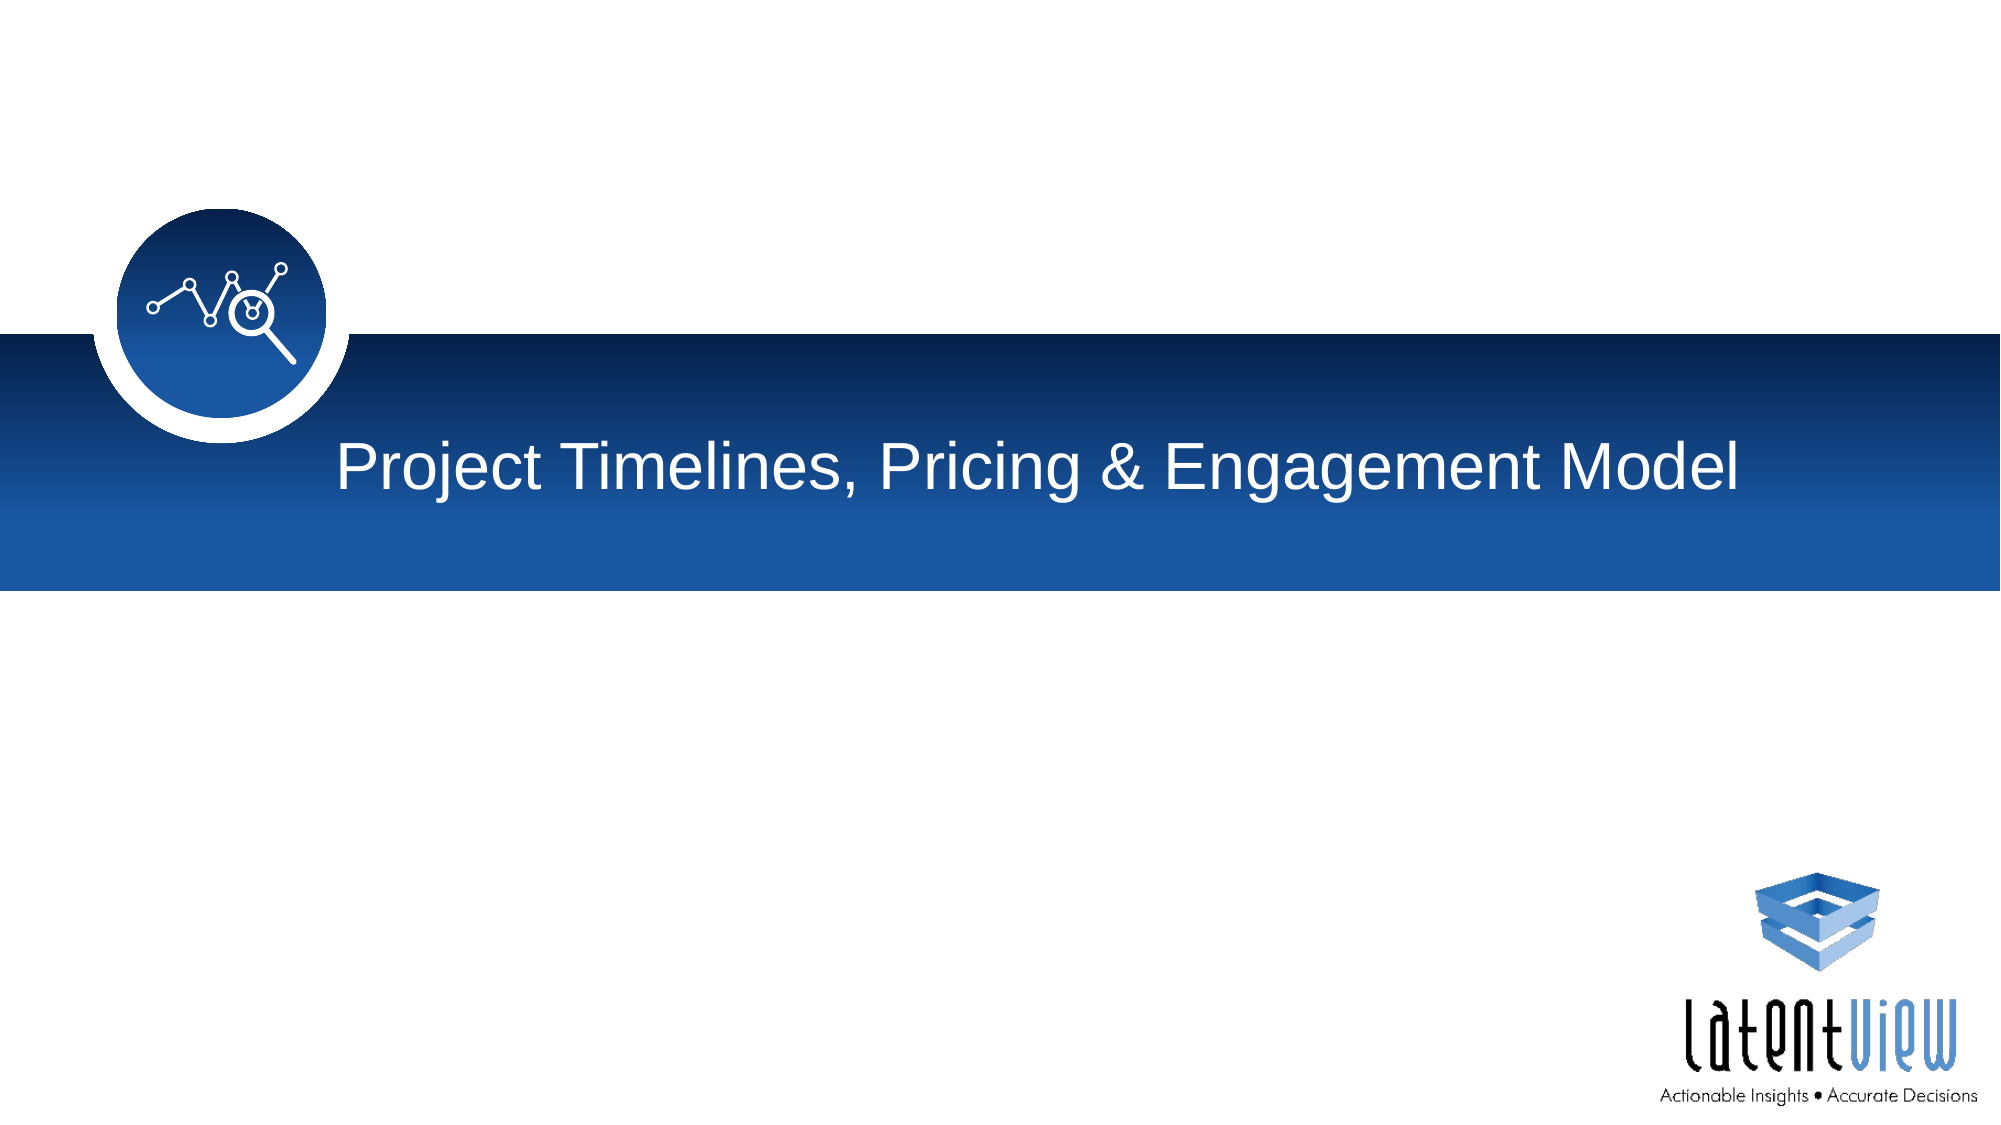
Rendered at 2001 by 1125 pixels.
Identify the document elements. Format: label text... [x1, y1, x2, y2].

list Project Timelines, Pricing & Engagement Model [237, 387, 1839, 538]
picture [1610, 841, 2001, 1125]
